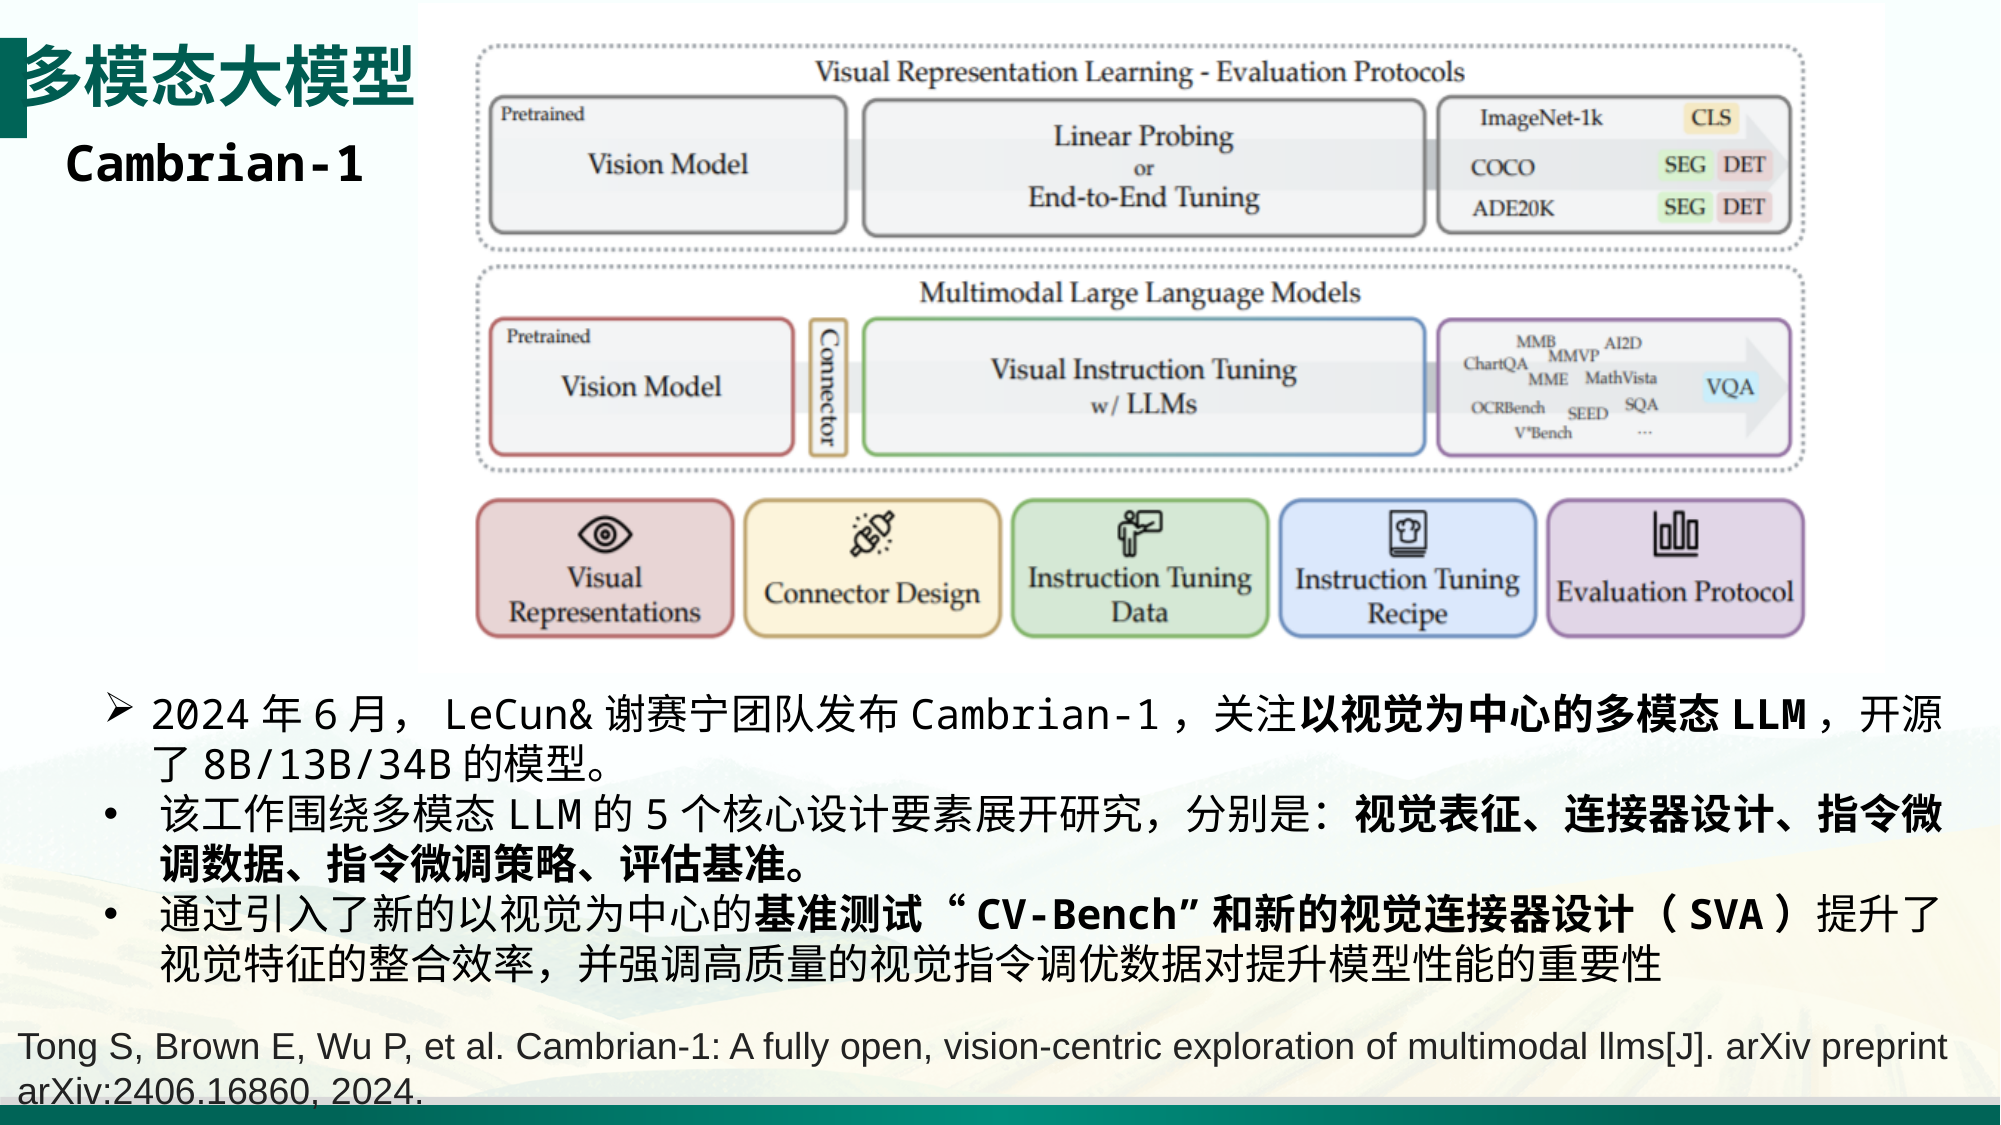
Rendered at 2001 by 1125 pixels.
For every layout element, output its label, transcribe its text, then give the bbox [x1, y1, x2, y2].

title 多模态大模型 [2, 35, 418, 124]
picture [418, 3, 1885, 673]
text_box Tong S, Brown E, Wu P, et al. Cambrian-1: A fully open, vision-centric exploration of multimodal llms[J]. arXiv preprint arXiv:2406.16860, 2024. [2, 1015, 2000, 1120]
text_box Cambrian-1 [50, 123, 418, 429]
text_box 2024年6月，LeCun&谢赛宁团队发布Cambrian-1，关注以视觉为中心的多模态LLM，开源了8B/13B/34B的模型。 该工作围绕多模态LLM的5个核心设计要素展开研究，分别是：视觉表征、连接器设计、指令微调数据、指令微调策略、评估基准。 通过引入了新的以视觉为中心的基准测试“CV-Bench”和新的视觉连接器设计（SVA）提升了视觉特征的整合效率，并强调高质量的视觉指令调优数据对提升模型性能的重要性 [88, 680, 1958, 1015]
